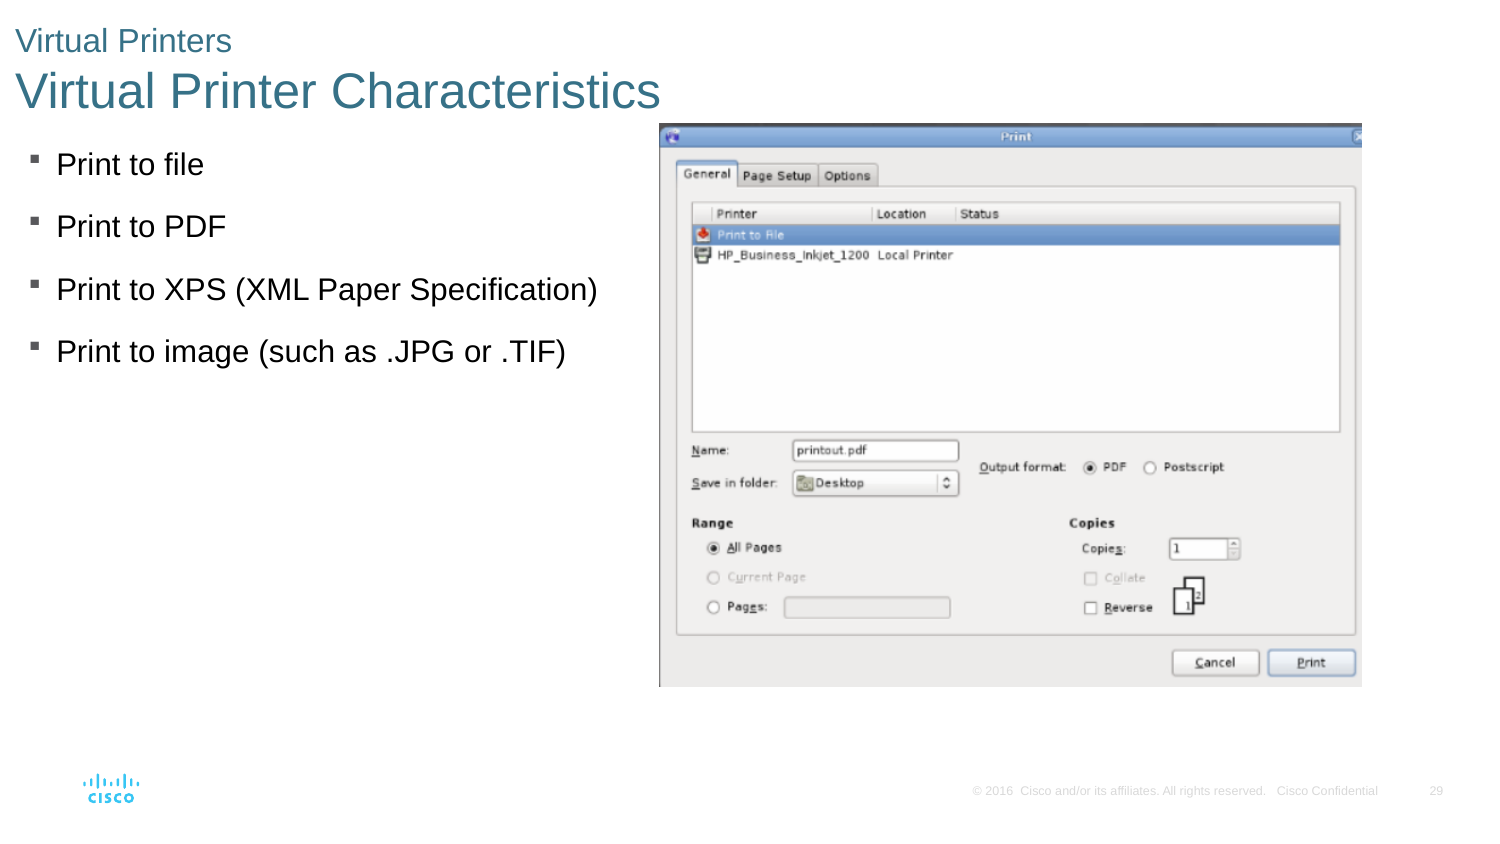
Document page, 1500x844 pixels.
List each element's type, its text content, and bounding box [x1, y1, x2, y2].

picture [658, 123, 1362, 687]
list Print to file Print to PDF Print to XPS (XML Paper Specification) Print to image (such as .JPG or .TIF) [13, 136, 631, 819]
title Virtual Printers Virtual Printer Characteristics [0, 6, 1500, 131]
